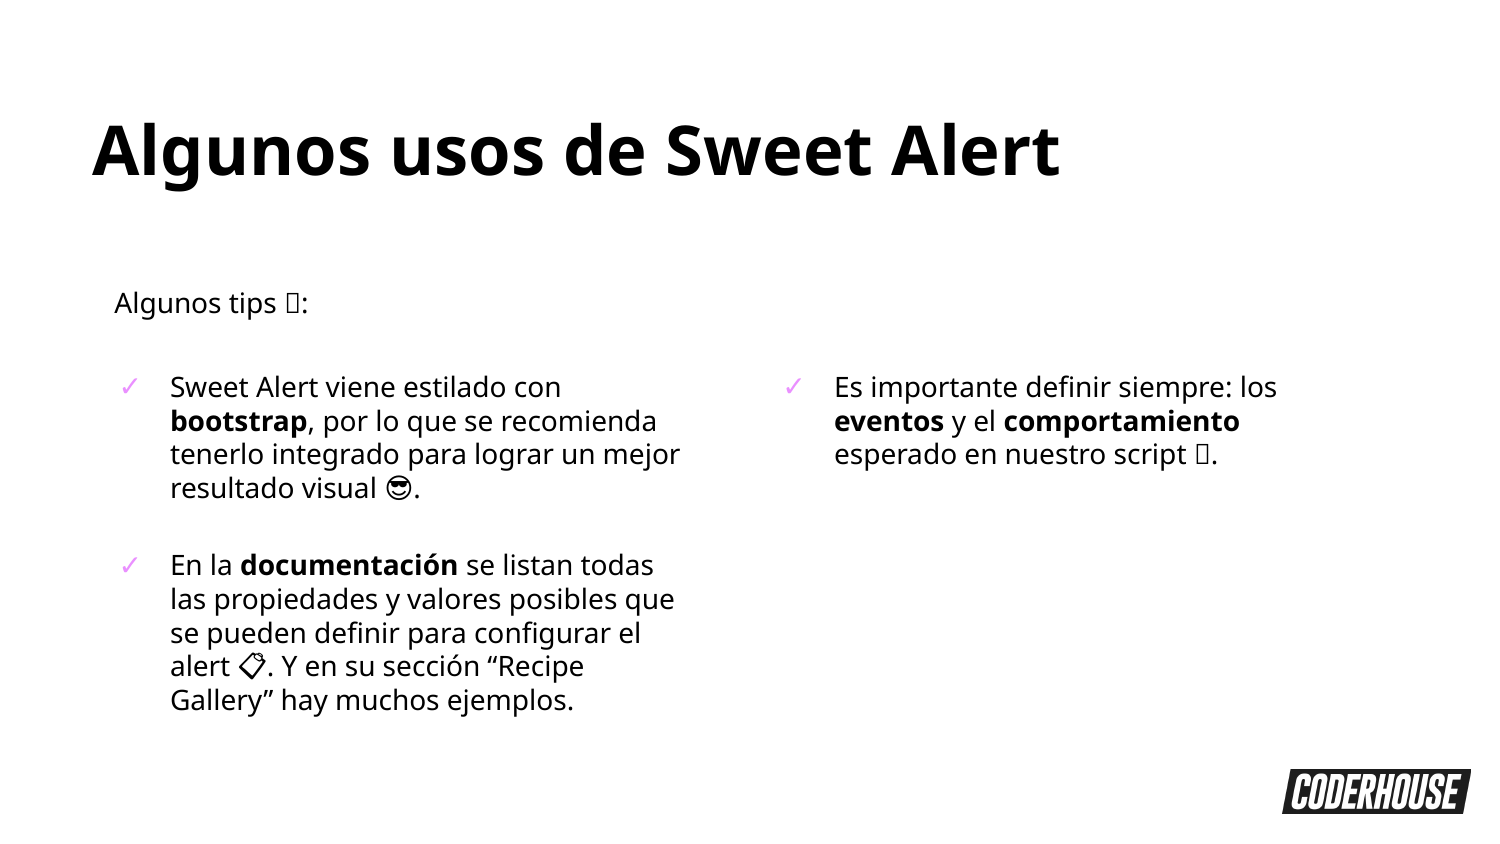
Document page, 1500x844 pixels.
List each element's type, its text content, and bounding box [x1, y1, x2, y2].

text_box Es importante definir siempre: los eventos y el comportamiento esperado en nuestro script 🎯. [744, 354, 1374, 536]
picture [1281, 769, 1471, 814]
text_box Algunos tips 🙌: [99, 270, 586, 335]
text_box Algunos usos de Sweet Alert [77, 101, 1414, 206]
text_box Sweet Alert viene estilado con bootstrap, por lo que se recomienda tenerlo integrado para lograr un mejor resultado visual 😎. En la documentación se listan todas las propiedades y valores posibles que se pueden definir para configurar el alert 📋. Y en su sección “Recipe Gallery” hay muchos ejemplos. [80, 354, 710, 732]
